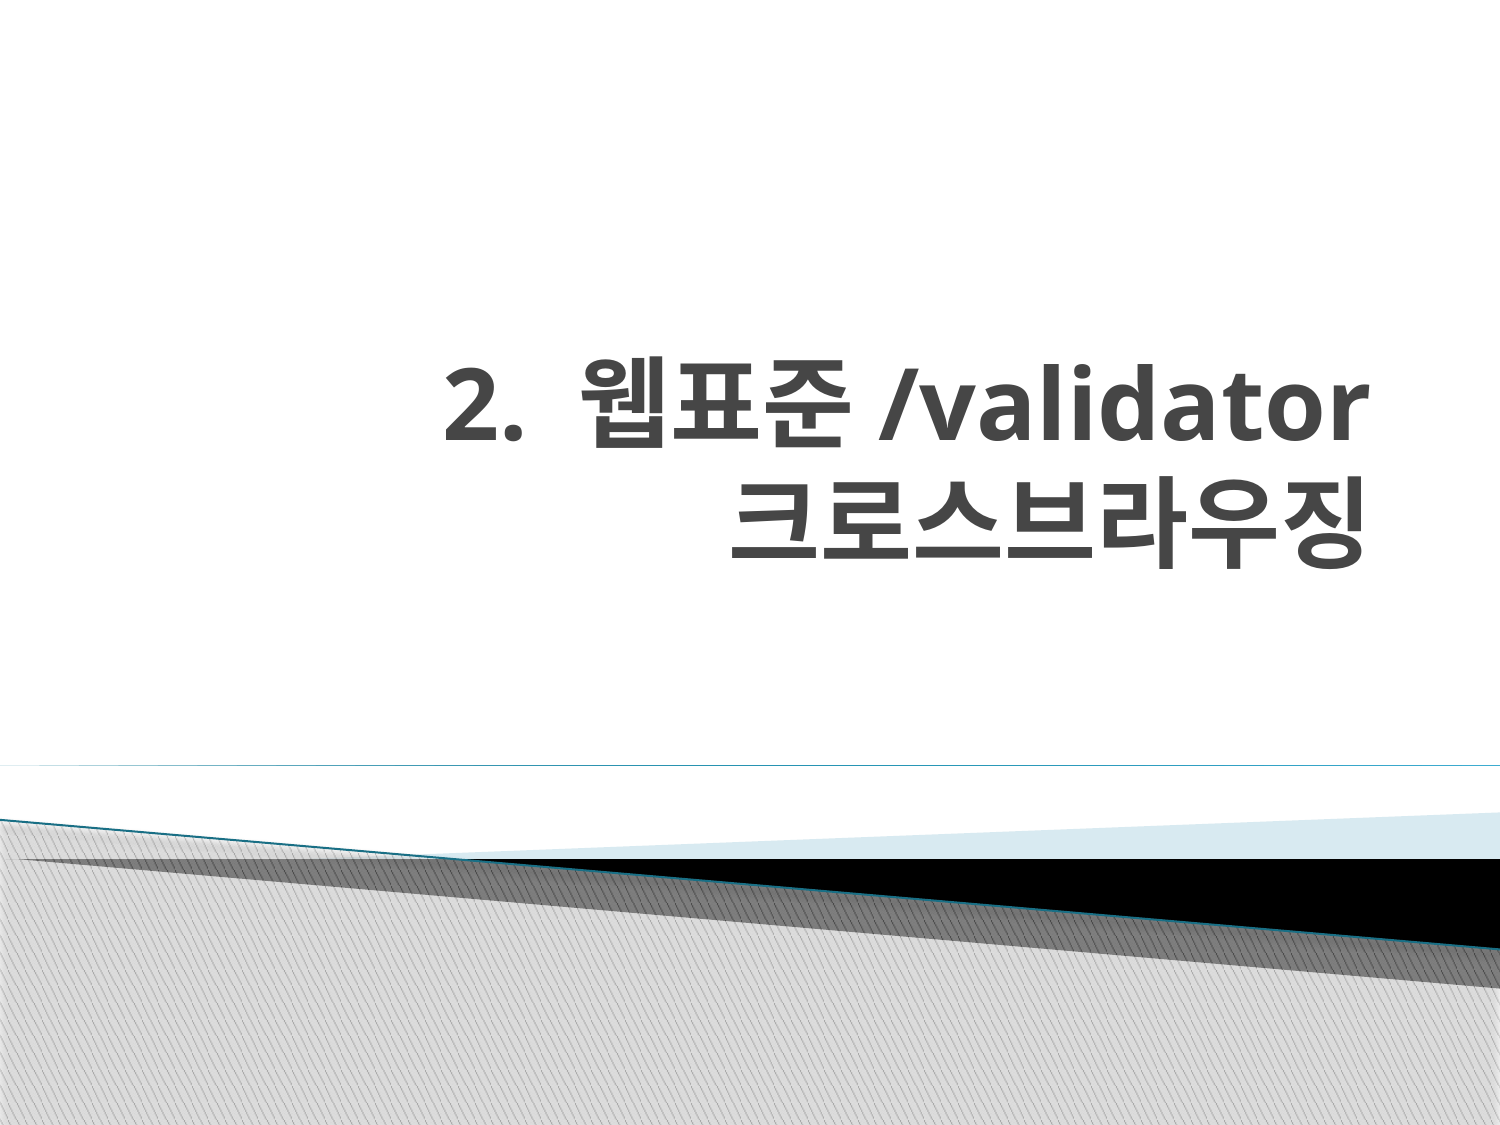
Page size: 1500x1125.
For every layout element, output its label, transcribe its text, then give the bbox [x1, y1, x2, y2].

title 2. 웹표준/validator 크로스브라우징 [112, 287, 1388, 588]
picture [5, 859, 1500, 989]
